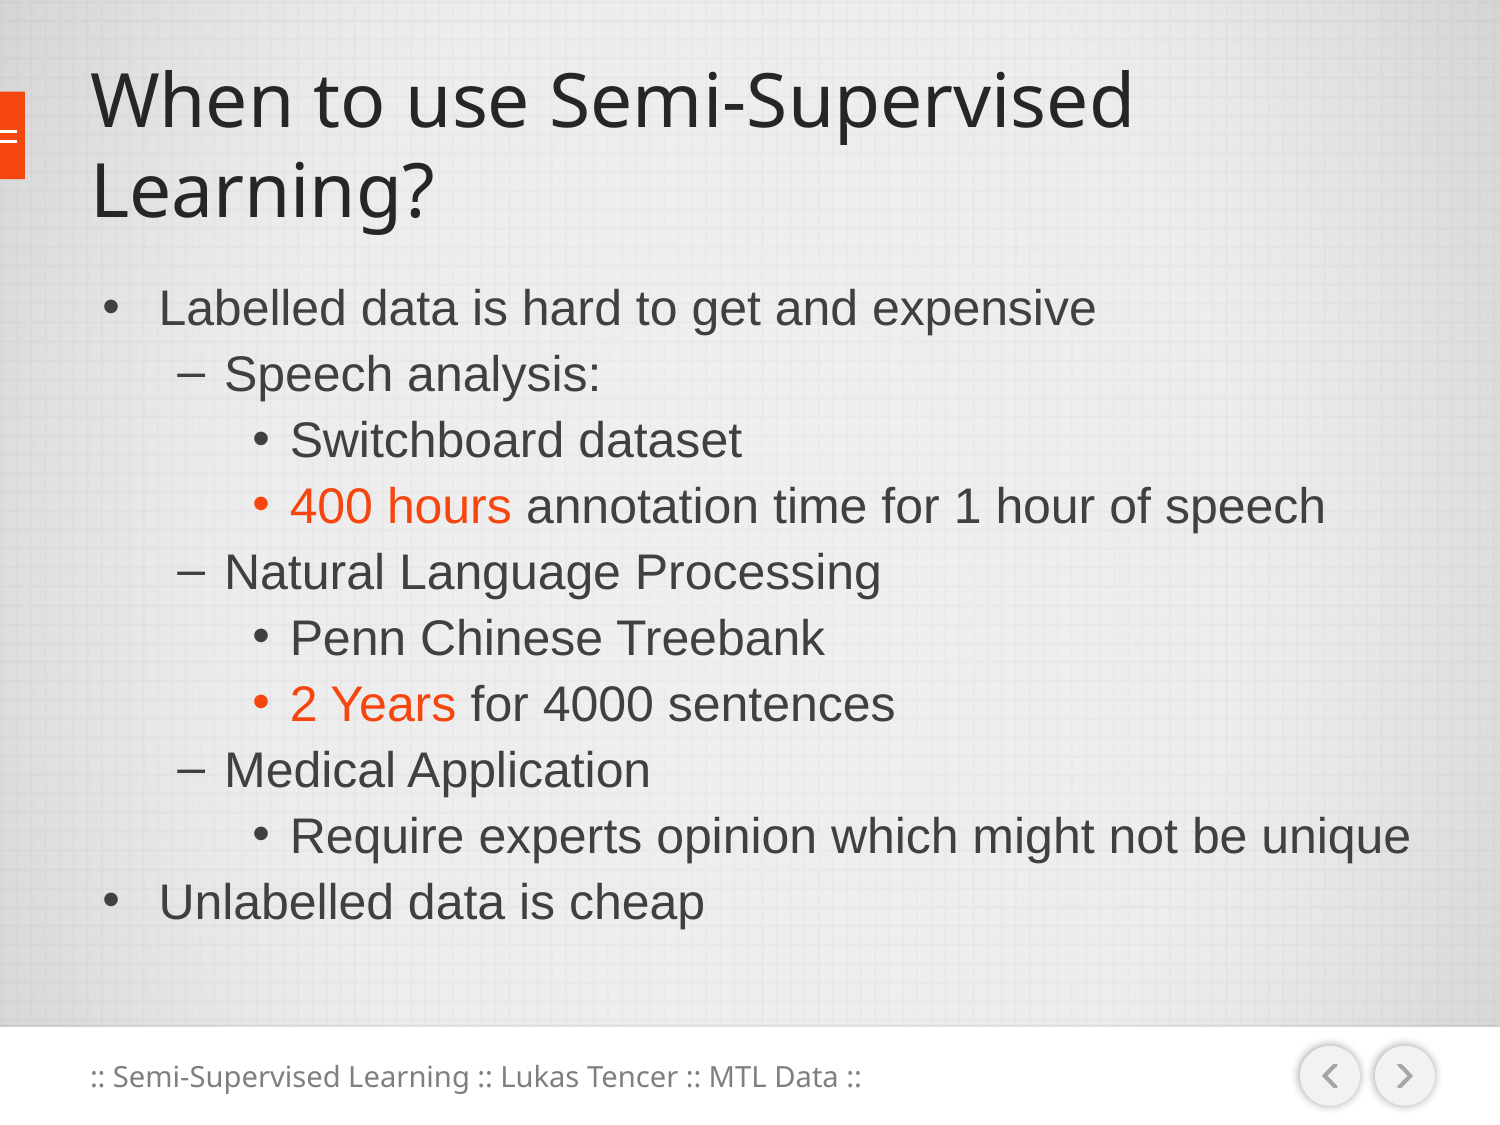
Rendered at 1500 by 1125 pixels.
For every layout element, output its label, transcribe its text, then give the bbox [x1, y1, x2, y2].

picture [0, 0, 1500, 1026]
footer :: Semi-Supervised Learning :: Lukas Tencer :: MTL Data :: [75, 1045, 1163, 1110]
title When to use Semi-Supervised Learning? [75, 95, 1500, 189]
text_box Labelled data is hard to get and expensive Speech analysis: Switchboard dataset 400 hours annotation time for 1 hour of speech Natural Language Processing Penn Chinese Treebank 2 Years for 4000 sentences Medical Application Require experts opinion which might not be unique Unlabelled data is cheap [87, 262, 1463, 1000]
